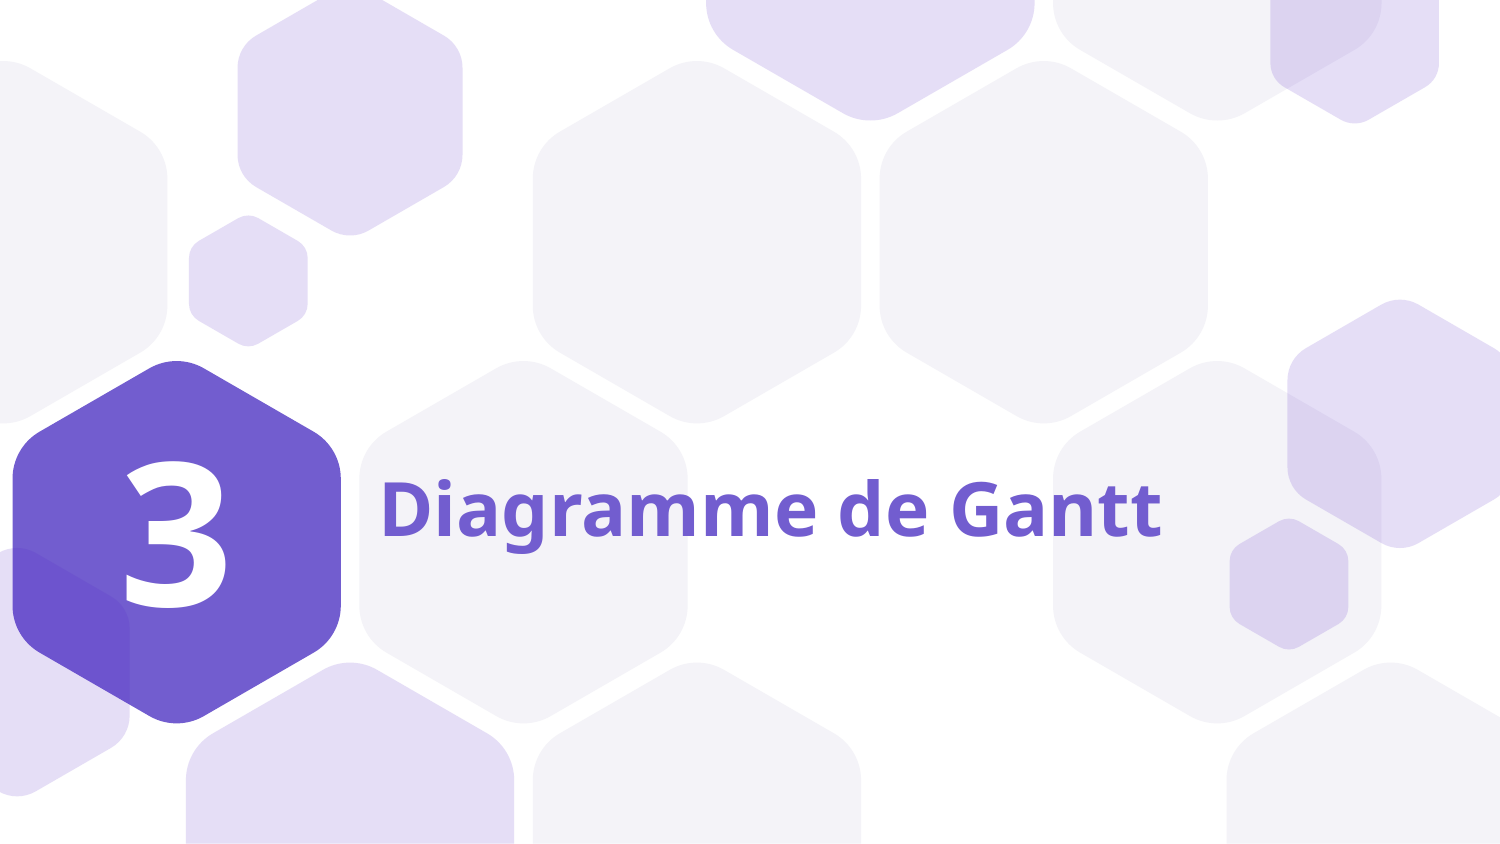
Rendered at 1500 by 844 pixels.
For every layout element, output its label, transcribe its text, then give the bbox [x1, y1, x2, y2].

text_box 3 [12, 361, 342, 723]
title Diagramme de Gantt [378, 473, 1500, 552]
